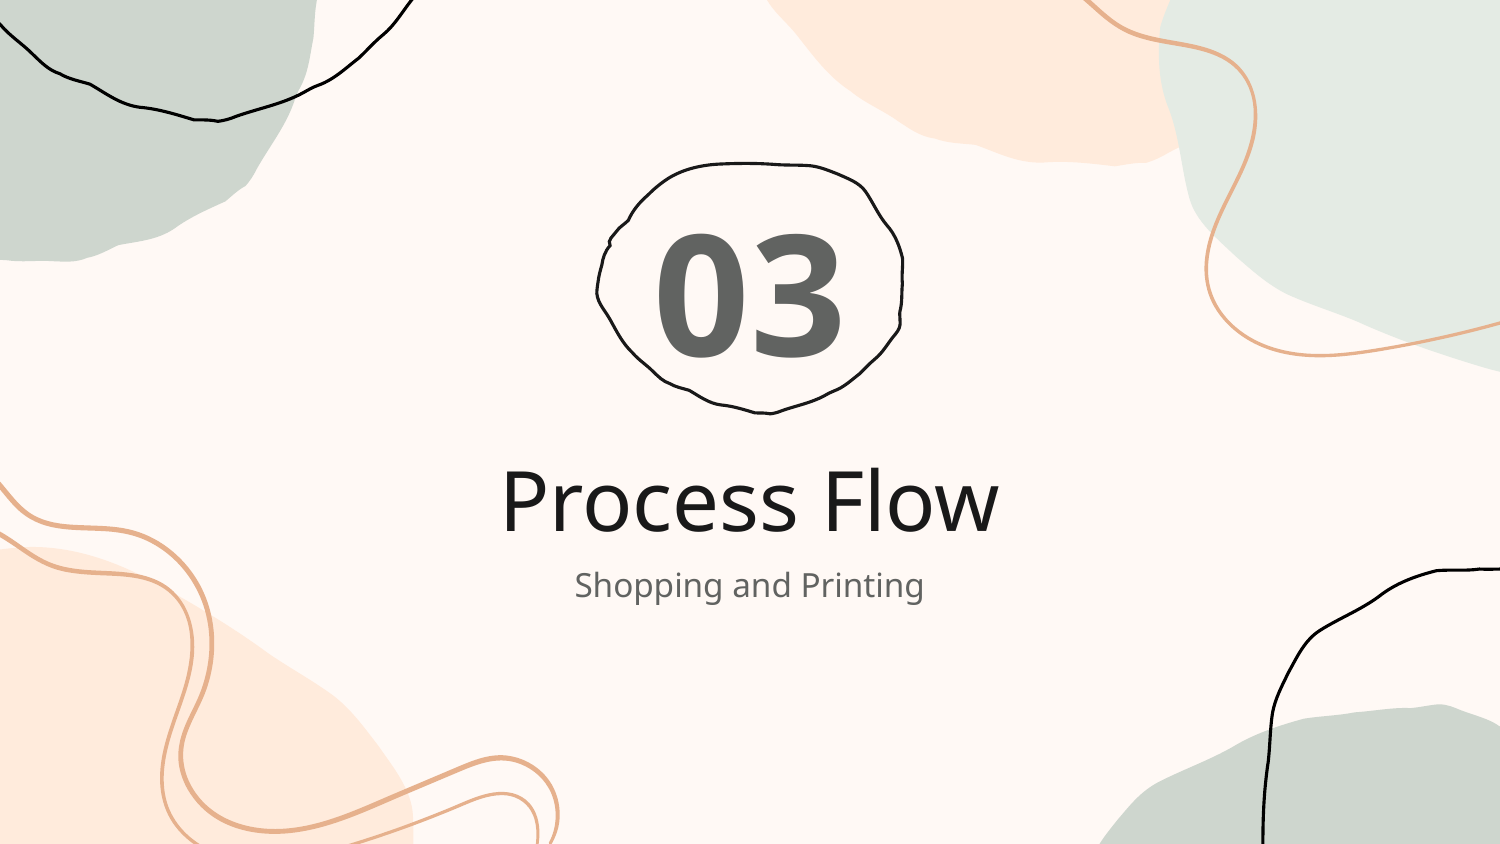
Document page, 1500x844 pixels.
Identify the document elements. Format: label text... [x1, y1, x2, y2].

title Process Flow [365, 429, 1135, 568]
title 03 [565, 201, 935, 376]
subtitle Shopping and Printing [478, 568, 1022, 643]
